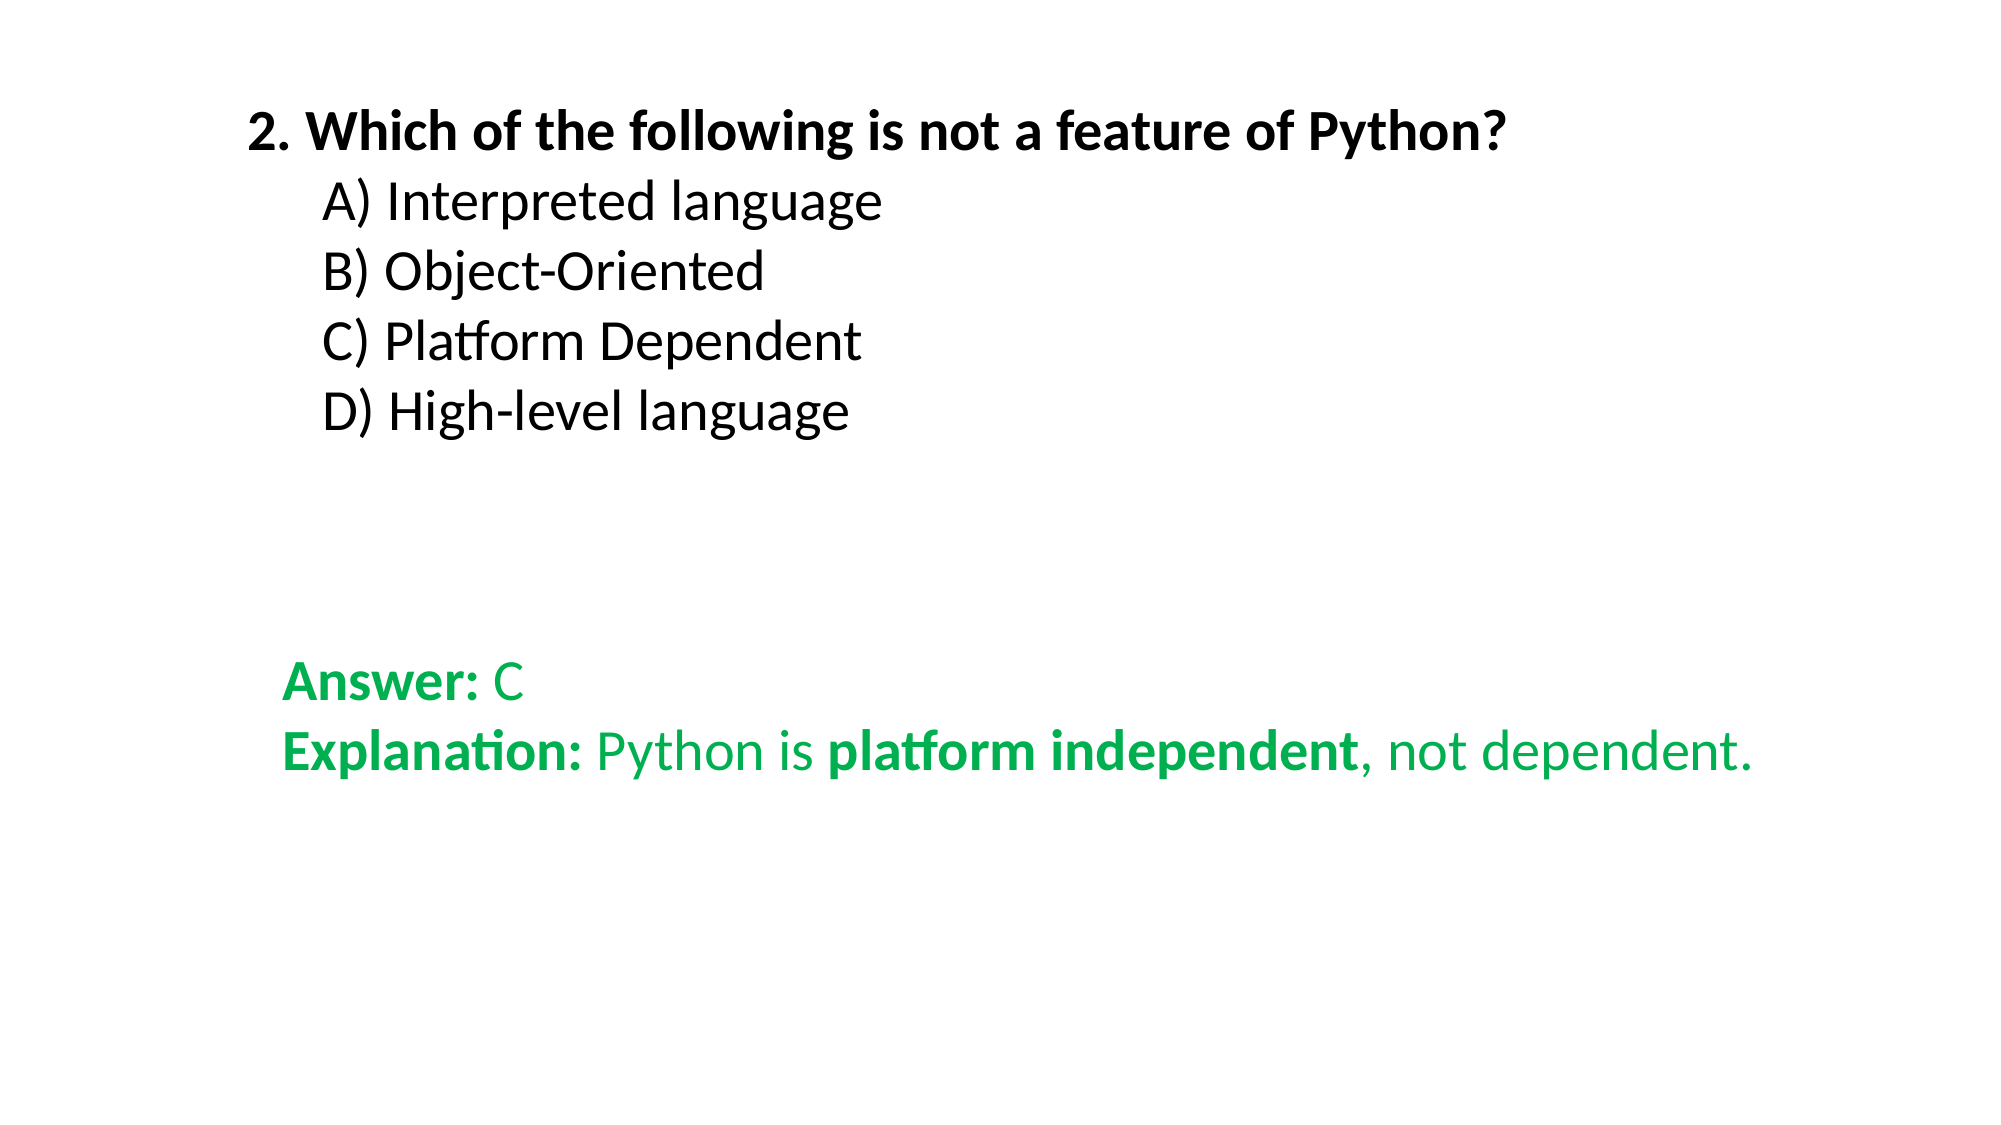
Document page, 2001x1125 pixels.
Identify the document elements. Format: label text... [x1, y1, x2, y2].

text_box 2. Which of the following is not a feature of Python? A) Interpreted language B) Object-Oriented C) Platform Dependent D) High-level language [232, 85, 1911, 450]
text_box Answer: C Explanation: Python is platform independent, not dependent. [267, 634, 1865, 790]
